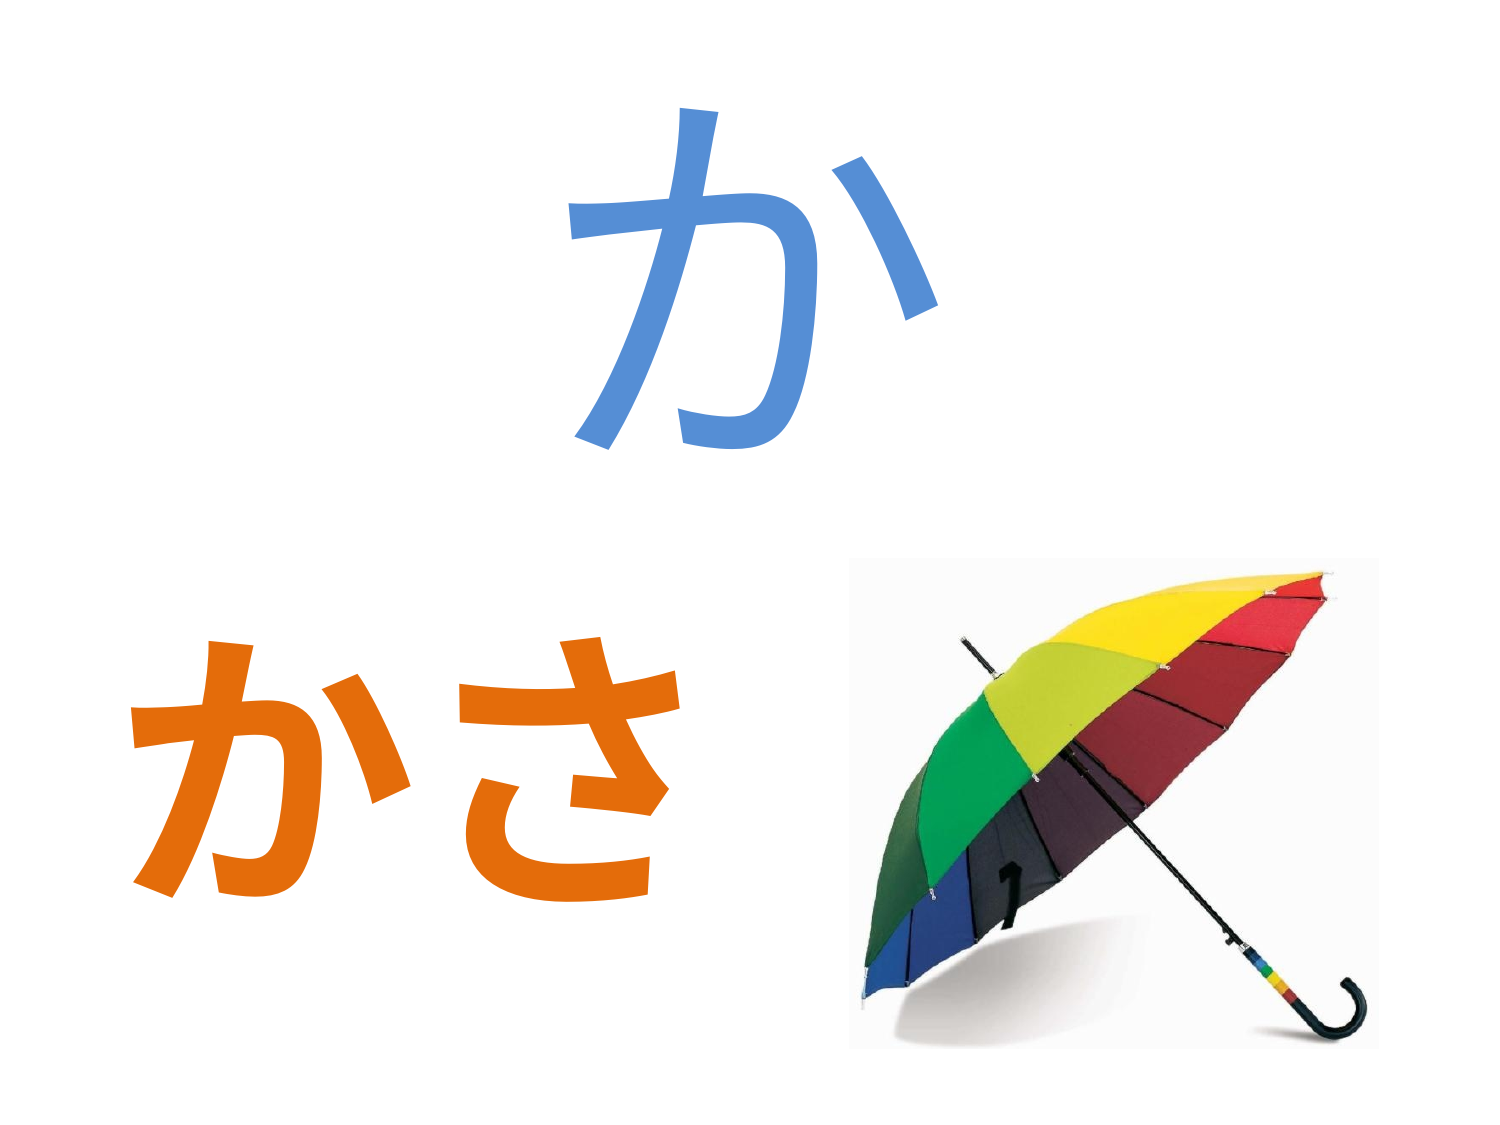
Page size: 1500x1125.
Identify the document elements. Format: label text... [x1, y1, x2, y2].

text_box かさ [99, 574, 750, 957]
picture [849, 557, 1379, 1049]
title か [432, 50, 1058, 493]
text_box [764, 437, 1350, 1050]
